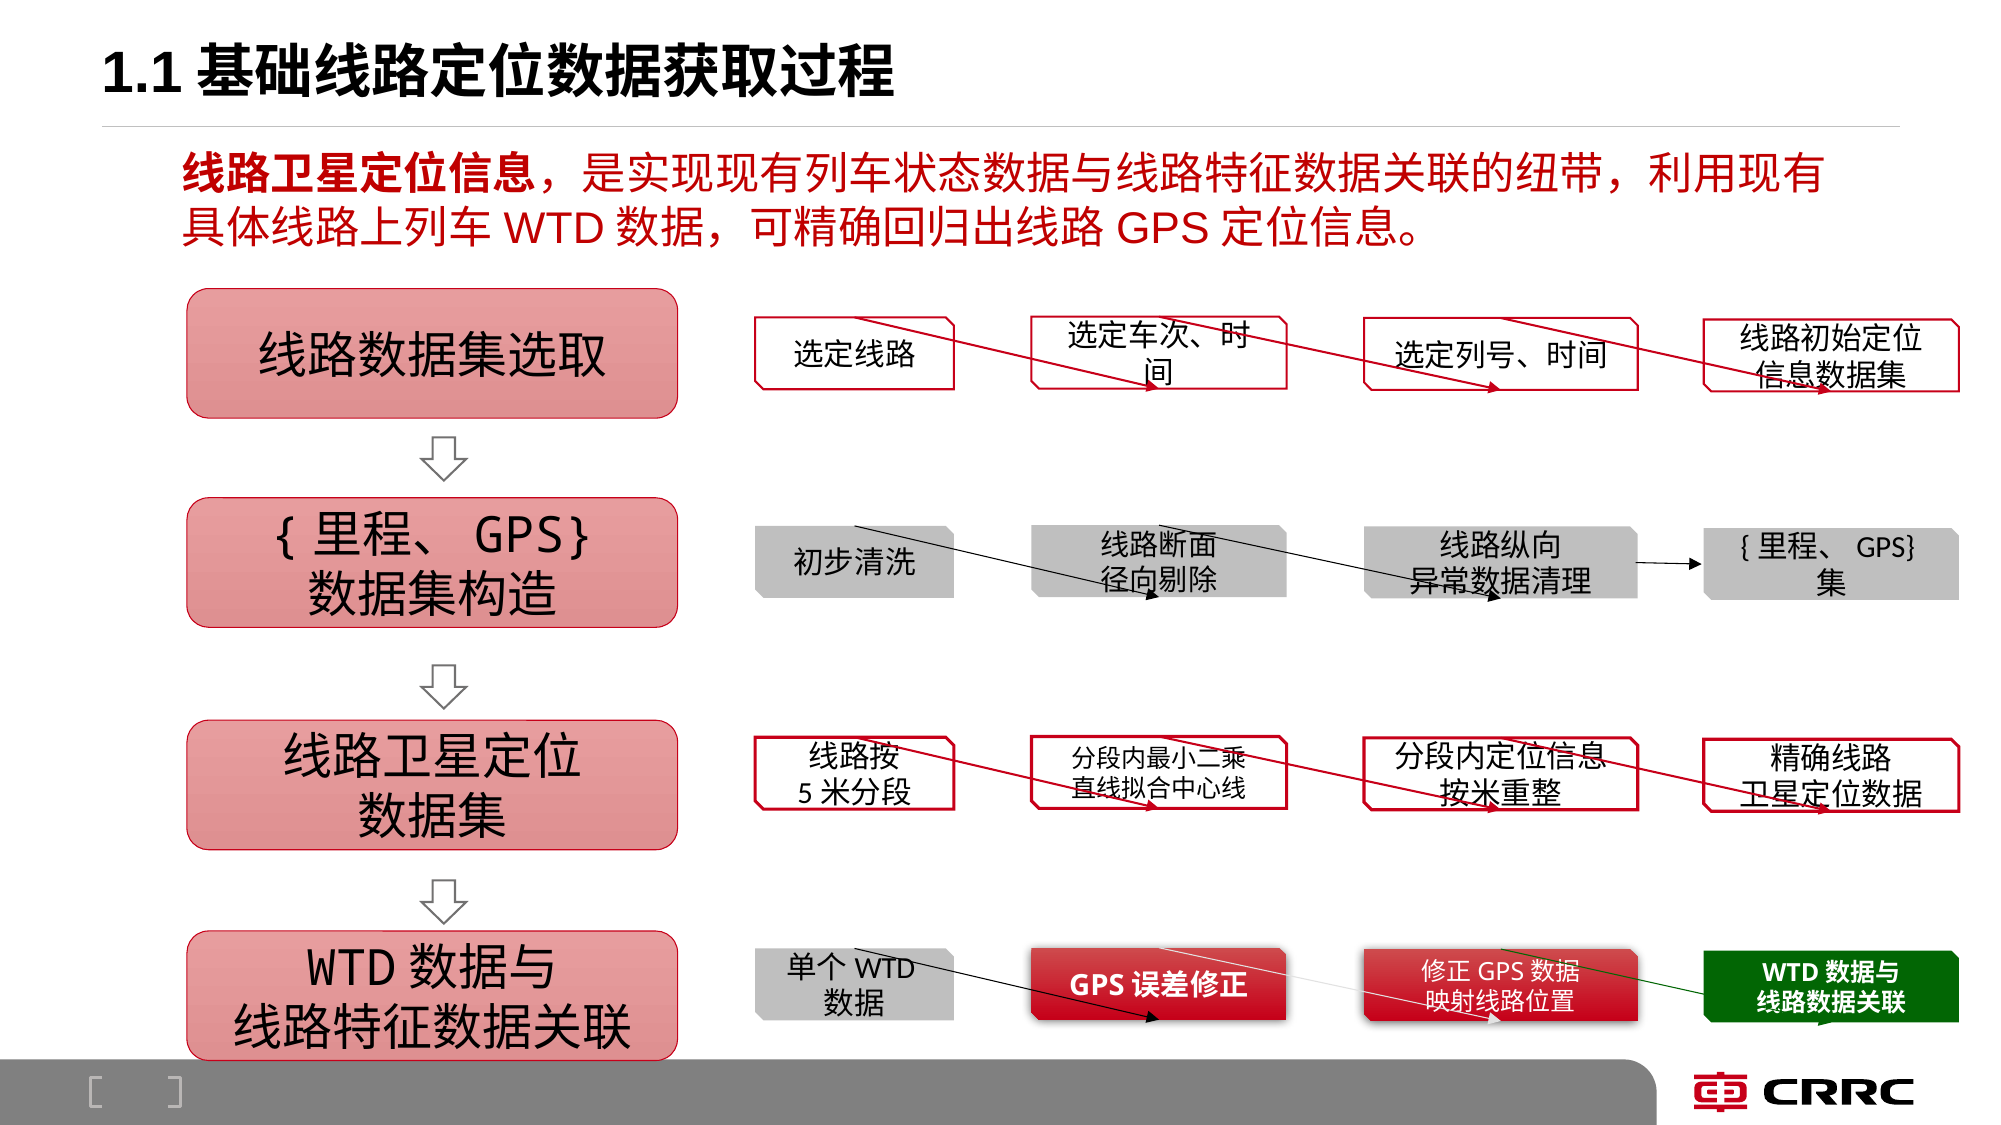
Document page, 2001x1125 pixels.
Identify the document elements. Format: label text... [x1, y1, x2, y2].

text_box 选定车次、时间 [1030, 315, 1288, 390]
text_box [419, 436, 469, 483]
text_box 分段内最小二乘 直线拟合中心线 [1030, 735, 1288, 810]
text_box 单个WTD数据 [755, 948, 954, 1021]
text_box {里程、GPS} 数据集构造 [186, 497, 679, 628]
text_box 修正GPS数据 映射线路位置 [1364, 949, 1638, 1021]
text_box 精确线路 卫星定位数据 [1702, 738, 1960, 813]
title 1.1基础线路定位数据获取过程 [86, 12, 1914, 126]
text_box 线路卫星定位 数据集 [186, 719, 679, 851]
text_box WTD数据与 线路特征数据关联 [186, 930, 679, 1062]
text_box 初步清洗 [755, 525, 954, 598]
text_box 线路按 5米分段 [754, 736, 955, 811]
text_box [419, 879, 469, 926]
text_box 线路纵向 异常数据清理 [1364, 526, 1638, 599]
text_box GPS误差修正 [1031, 947, 1287, 1020]
text_box [419, 664, 469, 710]
text_box WTD数据与 线路数据关联 [1703, 950, 1959, 1023]
text_box 分段内定位信息 按米重整 [1363, 736, 1639, 811]
text_box {里程、GPS}集 [1703, 528, 1959, 600]
text_box 选定列号、时间 [1363, 316, 1639, 391]
text_box 线路断面 径向剔除 [1031, 525, 1287, 598]
text_box 选定线路 [754, 316, 955, 391]
text_box 线路初始定位信息数据集 [1702, 318, 1960, 393]
text_box 线路数据集选取 [186, 288, 679, 419]
text_box 线路卫星定位信息，是实现现有列车状态数据与线路特征数据关联的纽带，利用现有具体线路上列车WTD数据，可精确回归出线路GPS定位信息。 [166, 138, 1871, 260]
